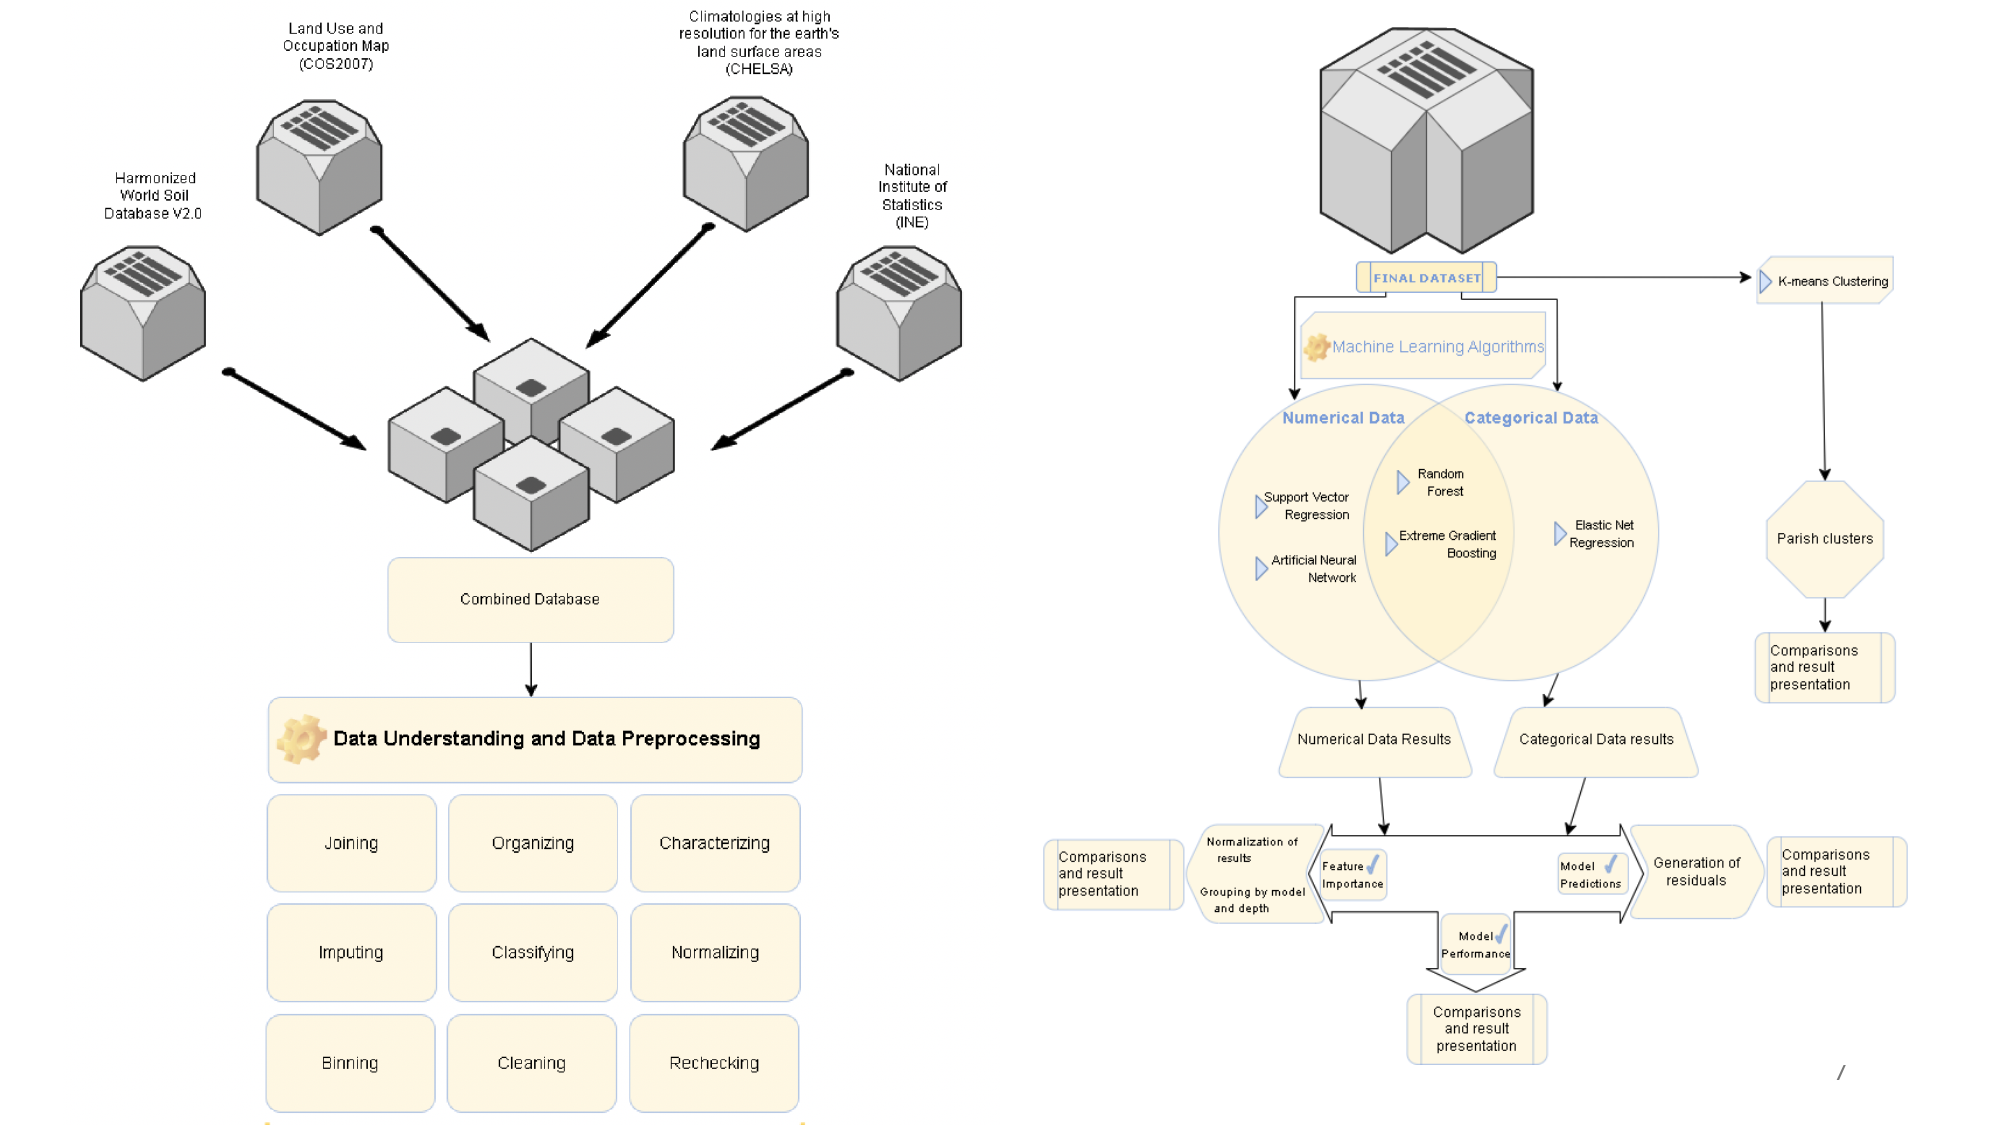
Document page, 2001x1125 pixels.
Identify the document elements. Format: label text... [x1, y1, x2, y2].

slide_number 7 [1412, 1065, 1863, 1103]
picture [1034, 27, 1909, 1065]
picture [63, 0, 1001, 1125]
